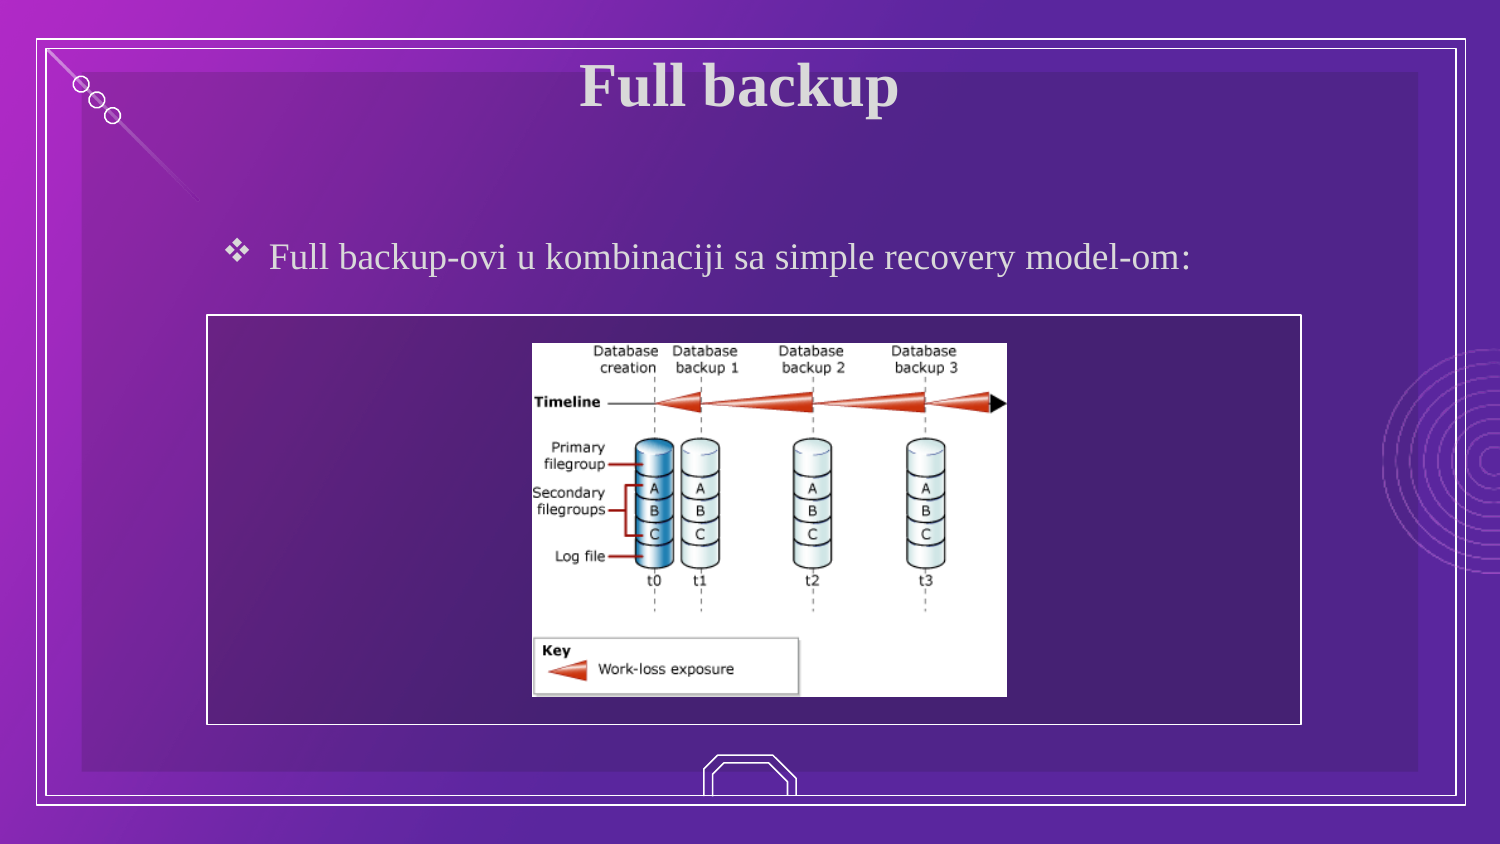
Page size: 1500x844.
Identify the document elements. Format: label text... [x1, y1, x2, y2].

text_box Full backup-ovi u kombinaciji sa simple recovery model-om: [207, 216, 1301, 551]
text_box [207, 551, 1301, 725]
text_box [69, 72, 125, 128]
picture [1372, 40, 1465, 348]
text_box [703, 754, 797, 797]
title Full backup [108, 23, 1372, 155]
picture [0, 0, 1500, 844]
